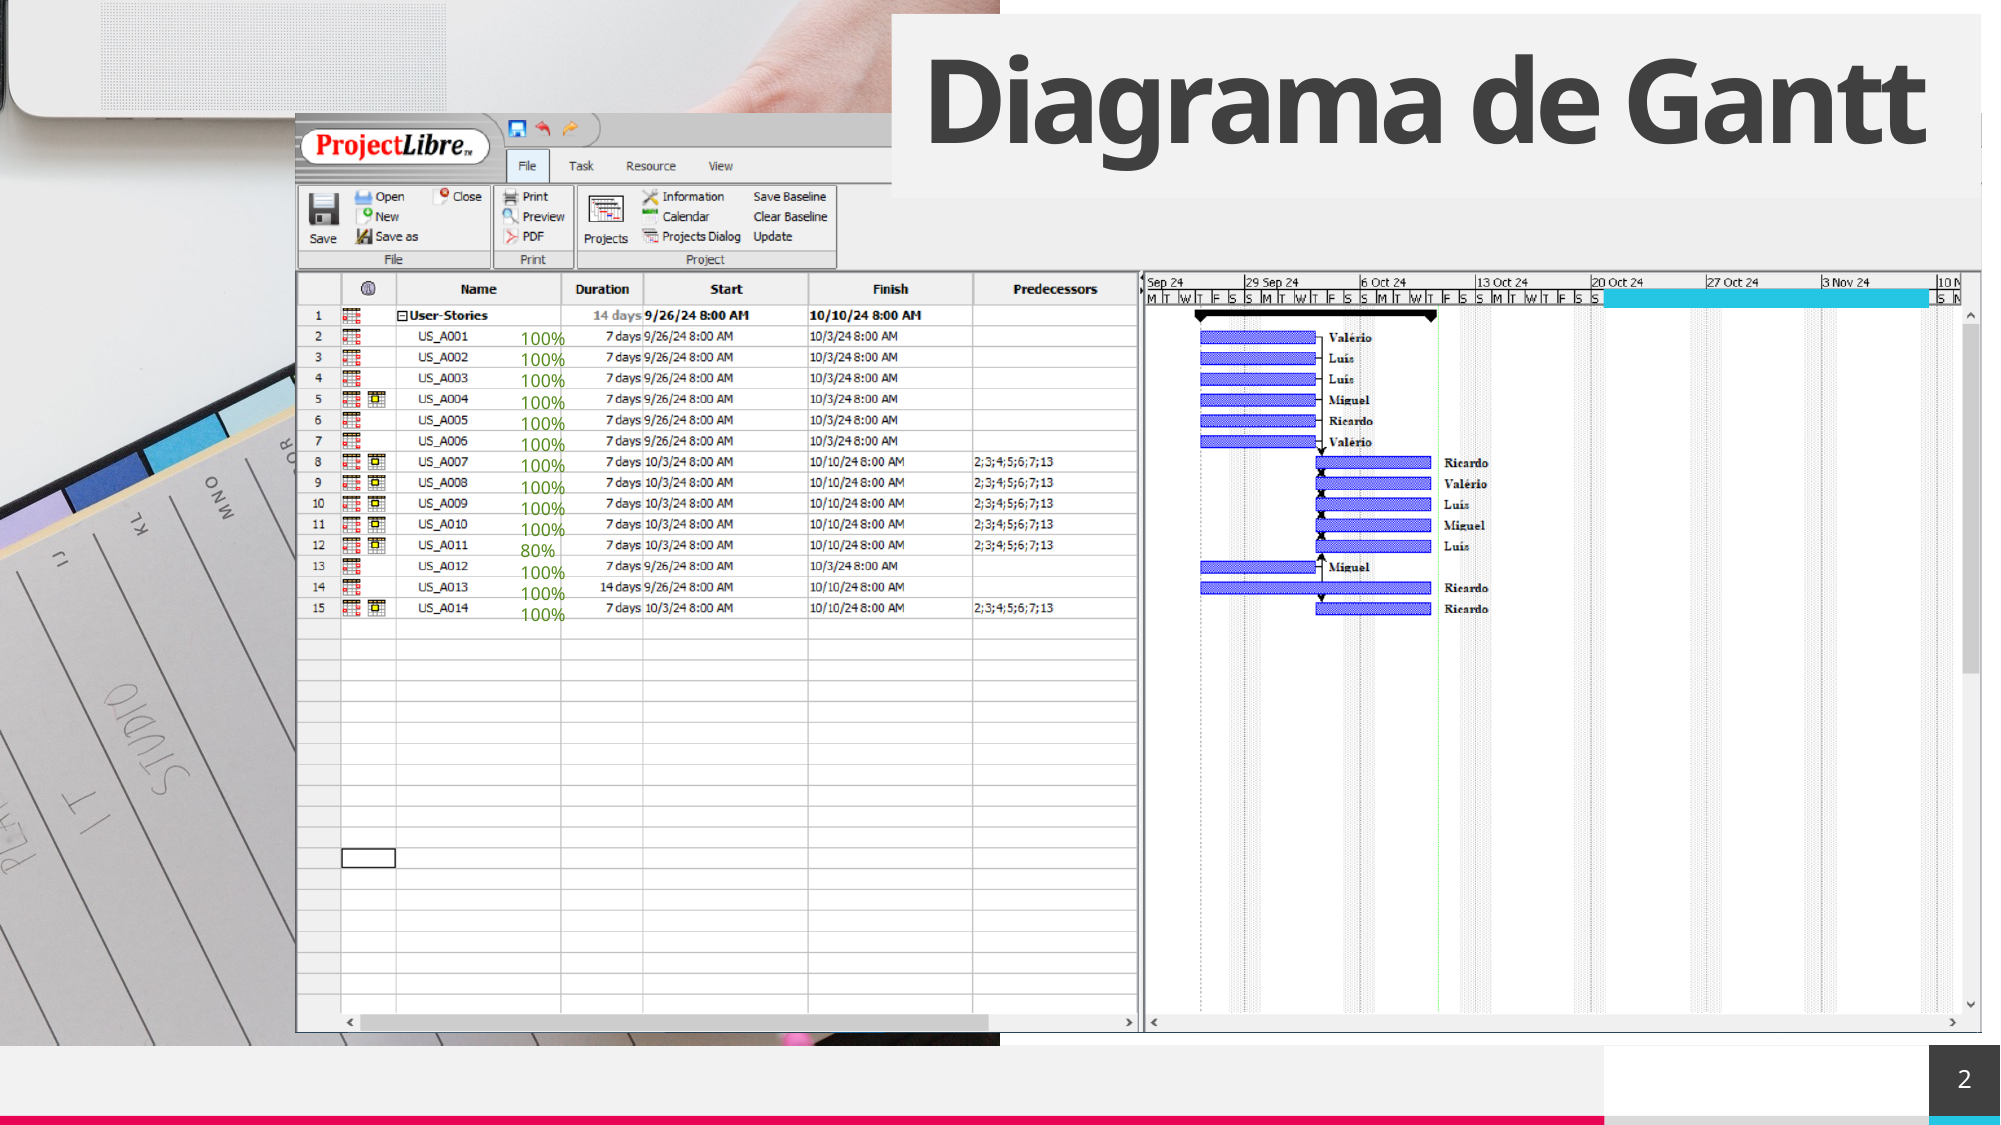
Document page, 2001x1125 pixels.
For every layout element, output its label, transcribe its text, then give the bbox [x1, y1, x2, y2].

slide_number 2 [1929, 1045, 2000, 1116]
title Diagrama de Gantt [1000, 13, 1982, 113]
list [295, 113, 1982, 1033]
picture [0, 0, 1000, 1046]
